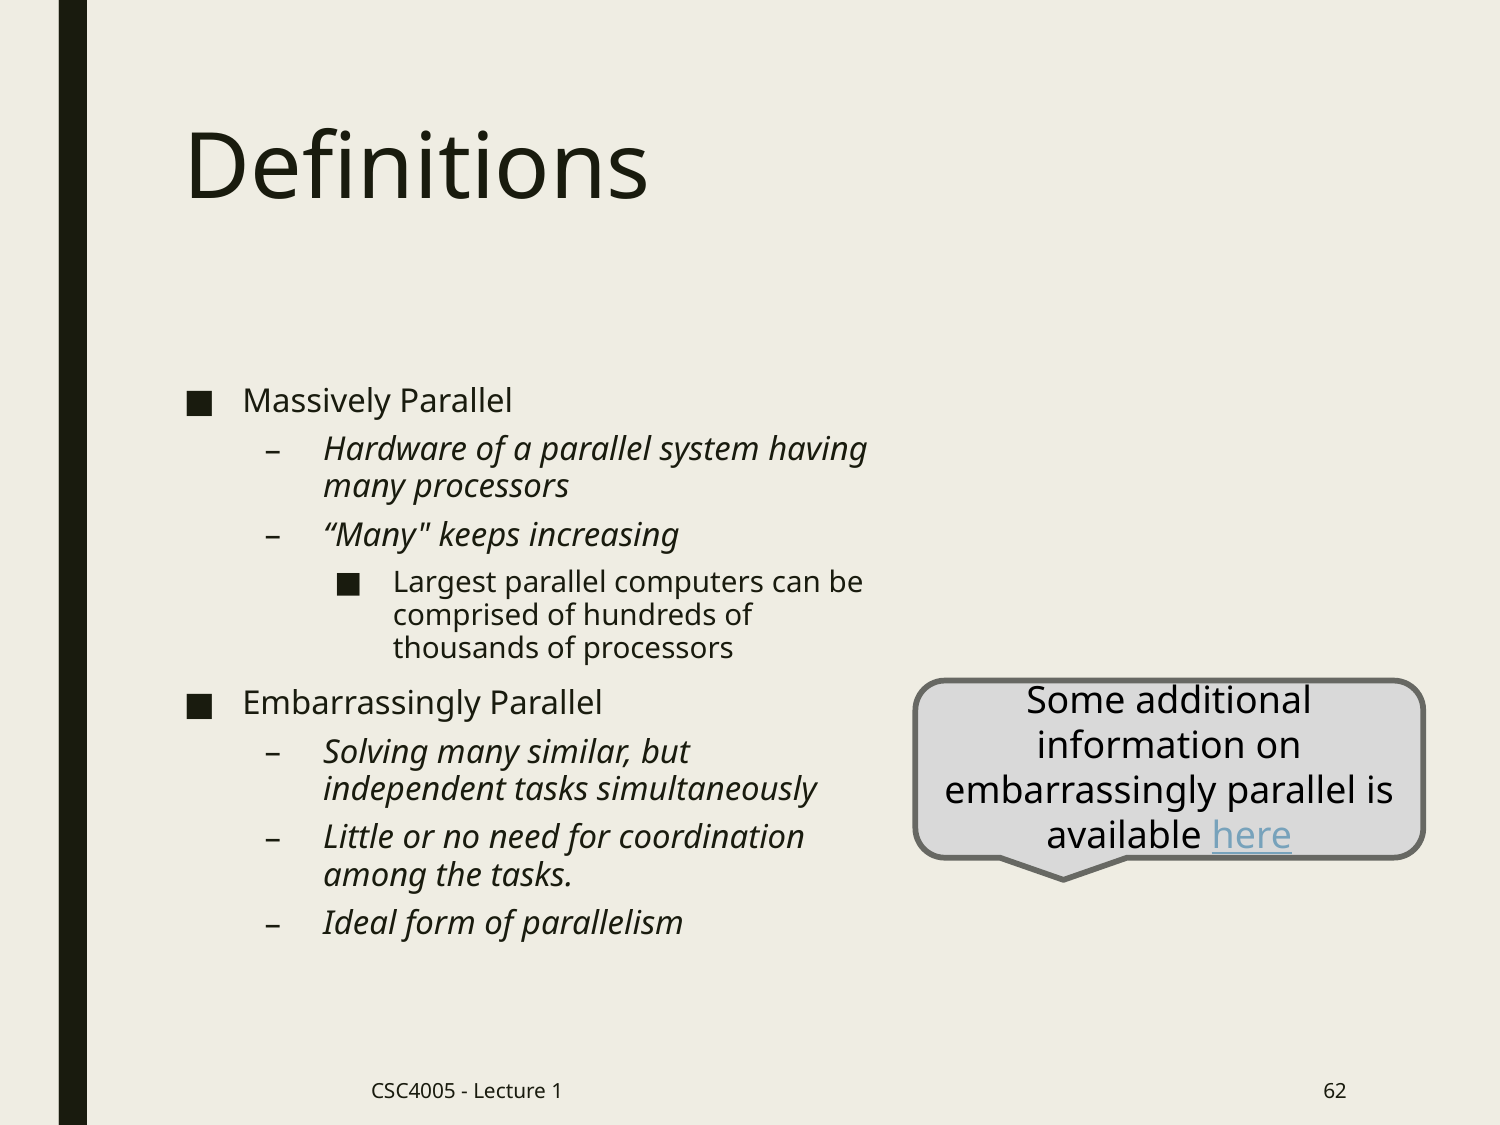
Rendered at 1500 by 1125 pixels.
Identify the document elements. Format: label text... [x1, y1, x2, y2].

footer CSC4005 - Lecture 1 [355, 1058, 1129, 1125]
list Massively Parallel Hardware of a parallel system having many processors “Many" keeps increasing Largest parallel computers can be comprised of hundreds of thousands of processors Embarrassingly Parallel Solving many similar, but independent tasks simultaneously Little or no need for coordination among the tasks. Ideal form of parallelism [168, 375, 892, 963]
title Definitions [168, 112, 1351, 357]
text_box Some additional information on embarrassingly parallel is available here [912, 677, 1427, 883]
slide_number 62 [1165, 1058, 1362, 1125]
